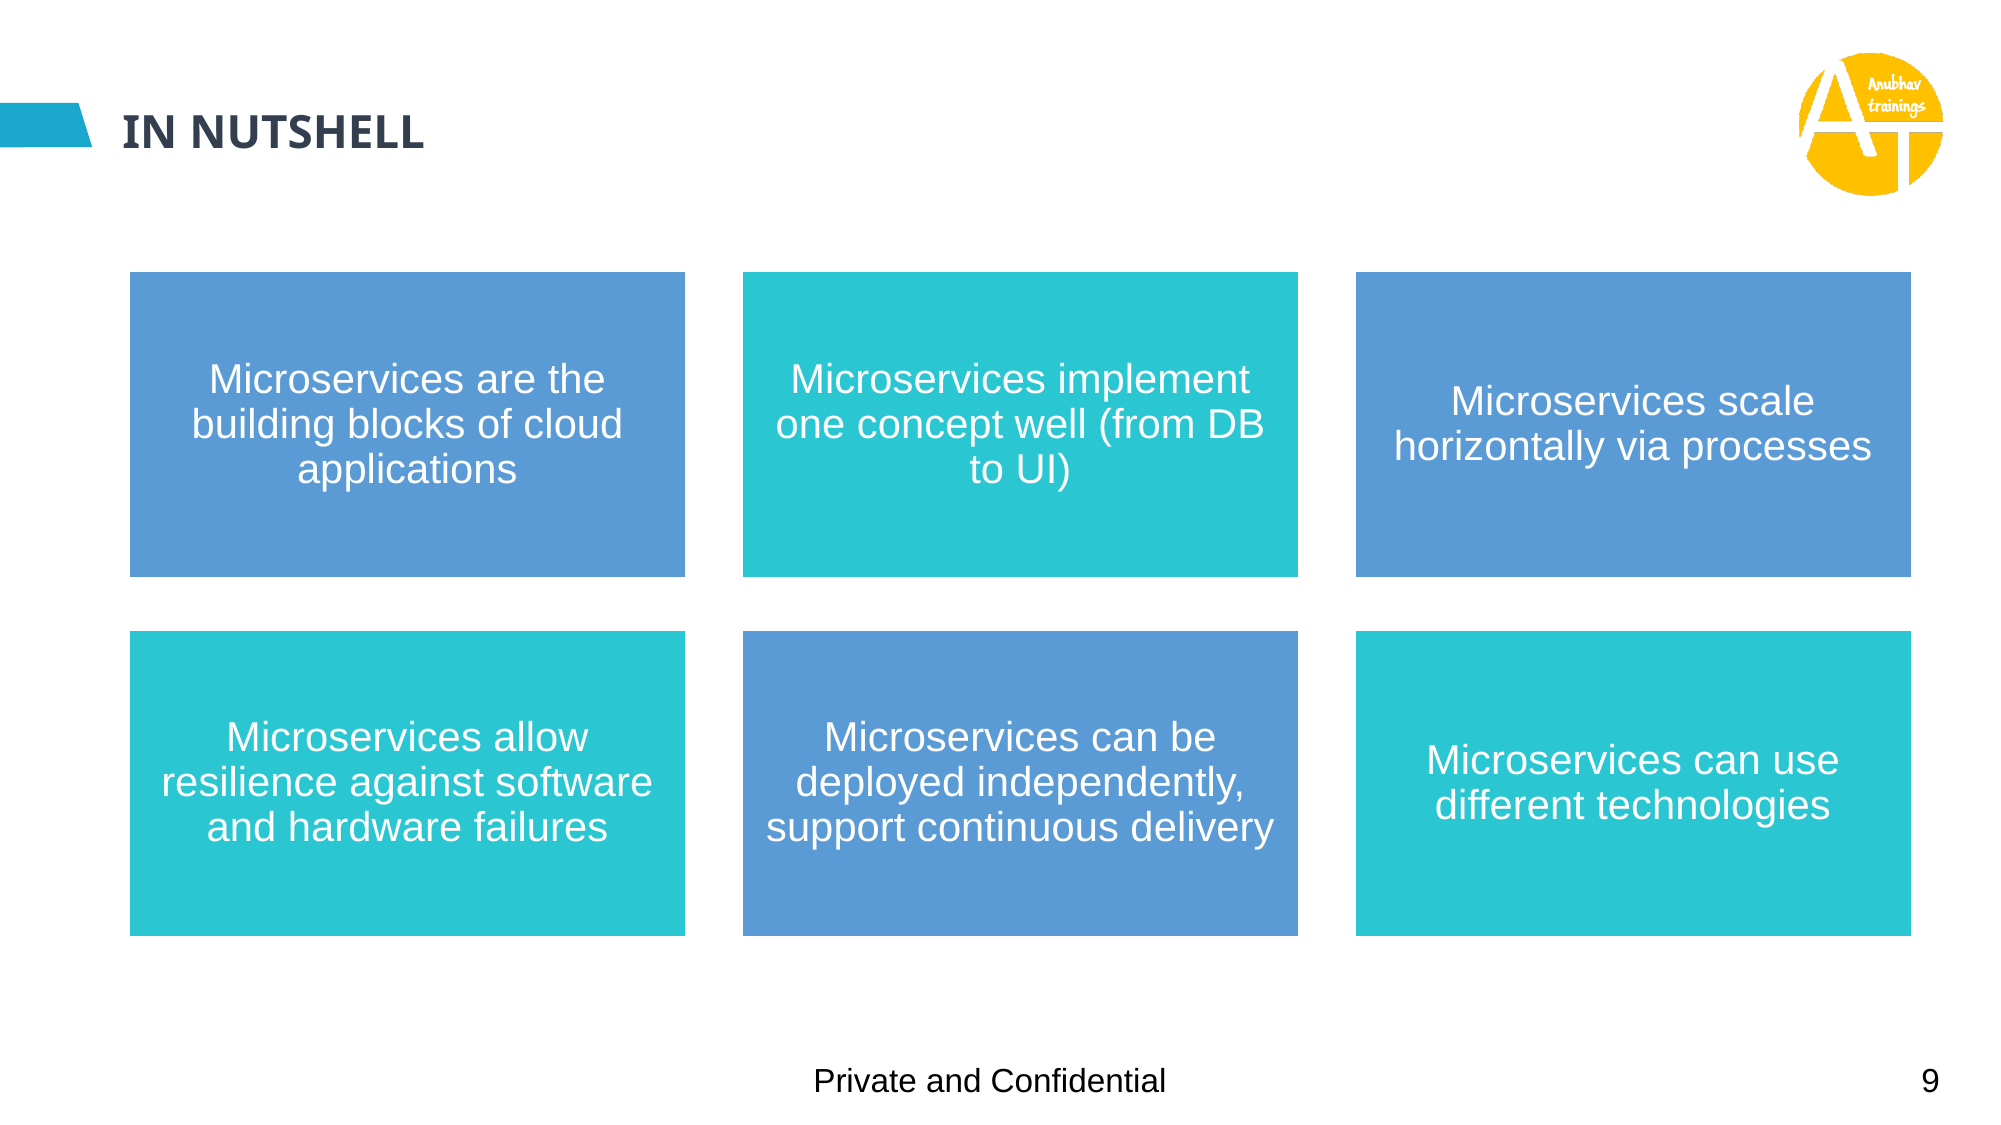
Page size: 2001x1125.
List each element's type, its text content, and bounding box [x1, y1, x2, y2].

title IN NUTSHELL [107, 81, 1833, 187]
picture [1784, 43, 1951, 208]
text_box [129, 270, 1912, 938]
